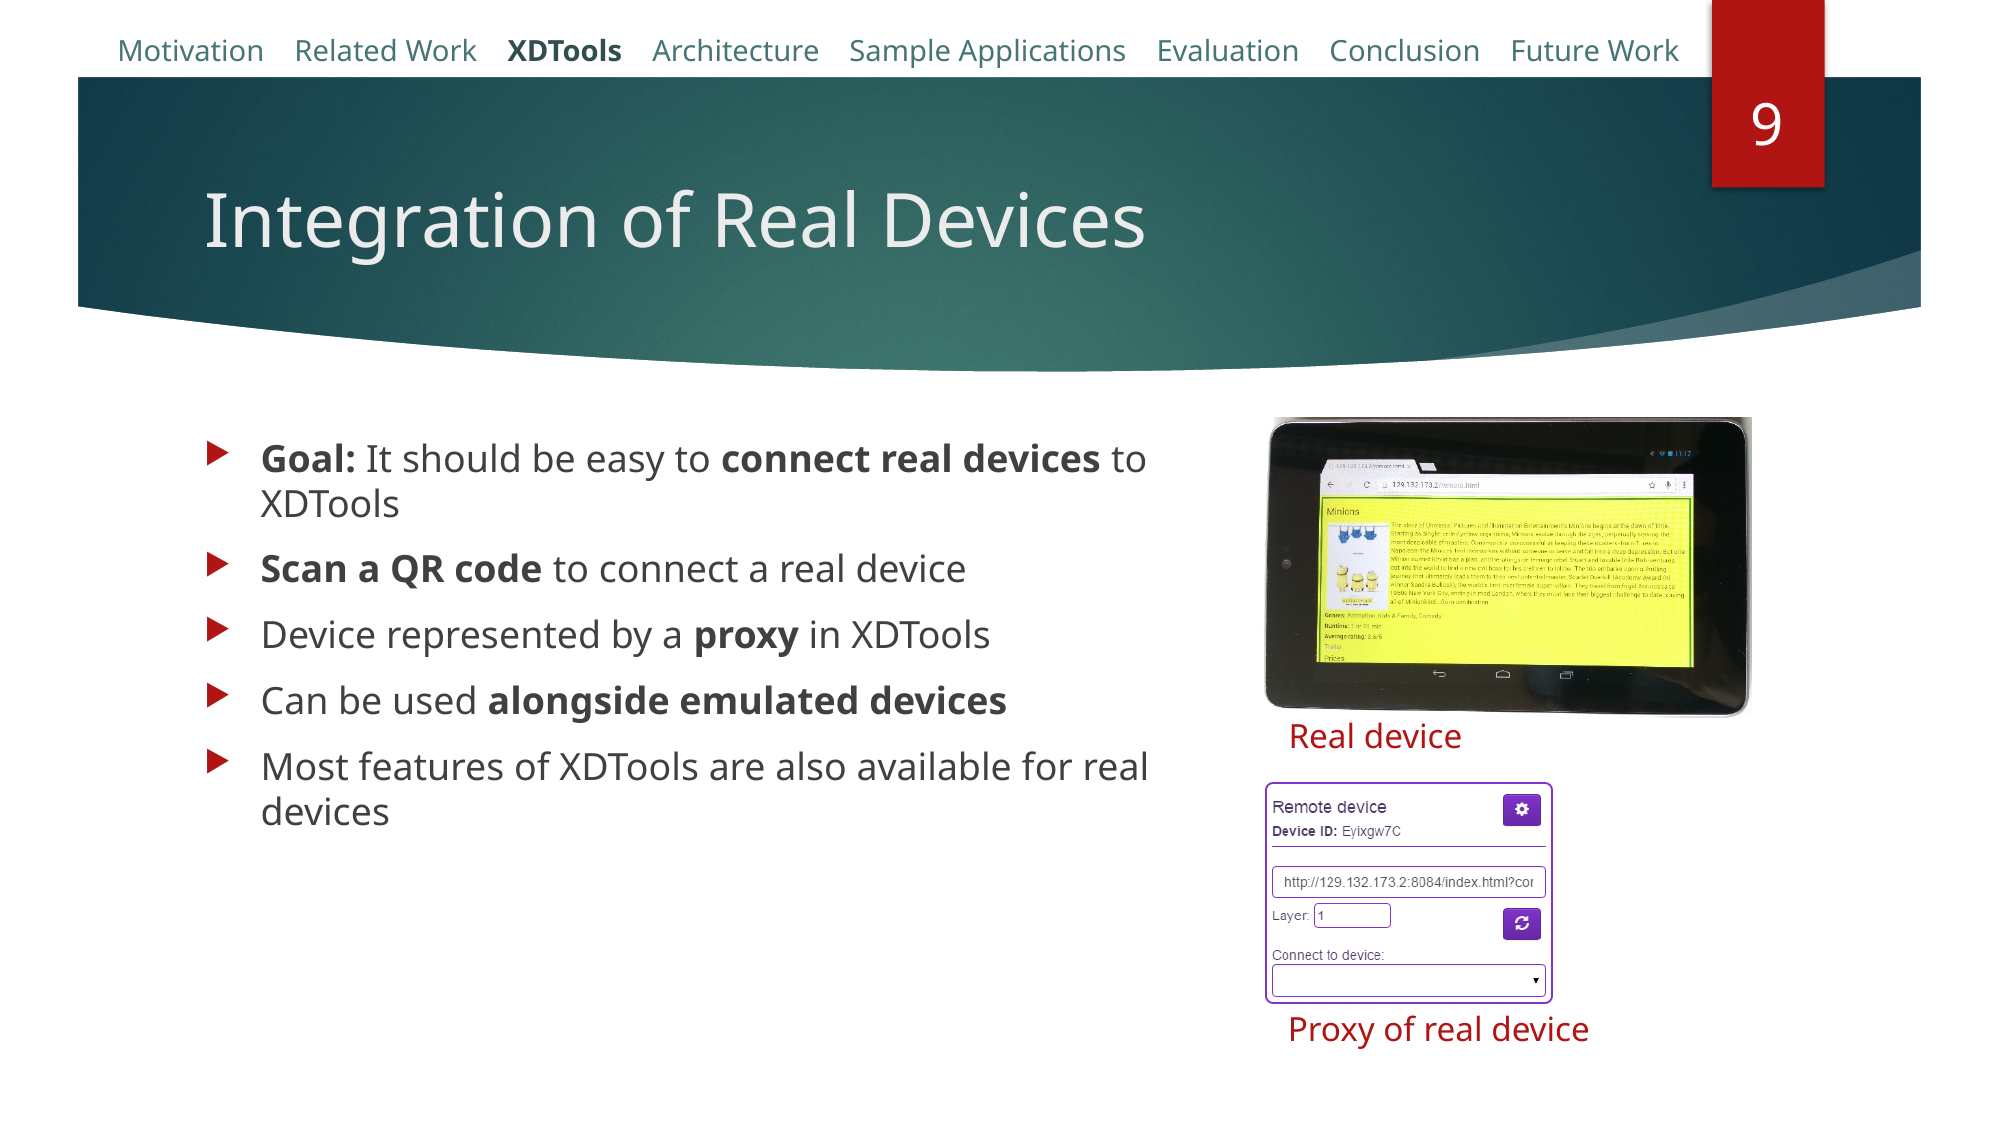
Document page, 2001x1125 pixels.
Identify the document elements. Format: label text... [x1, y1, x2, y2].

text_box Real device [1273, 729, 1478, 763]
text_box Proxy of real device [1273, 1000, 1606, 1056]
picture [1262, 780, 1556, 1006]
list Goal: It should be easy to connect real devices to XDTools Scan a QR code to connect a real device Device represented by a proxy in XDTools Can be used alongside emulated devices Most features of XDTools are also available for real devices [189, 427, 1223, 988]
text_box Motivation Related Work XDTools Architecture Sample Applications Evaluation Conclusion Future Work [102, 25, 1696, 76]
title Integration of Real Devices [189, 159, 1638, 276]
picture [1262, 417, 1753, 720]
slide_number 9 [1698, 48, 1836, 175]
